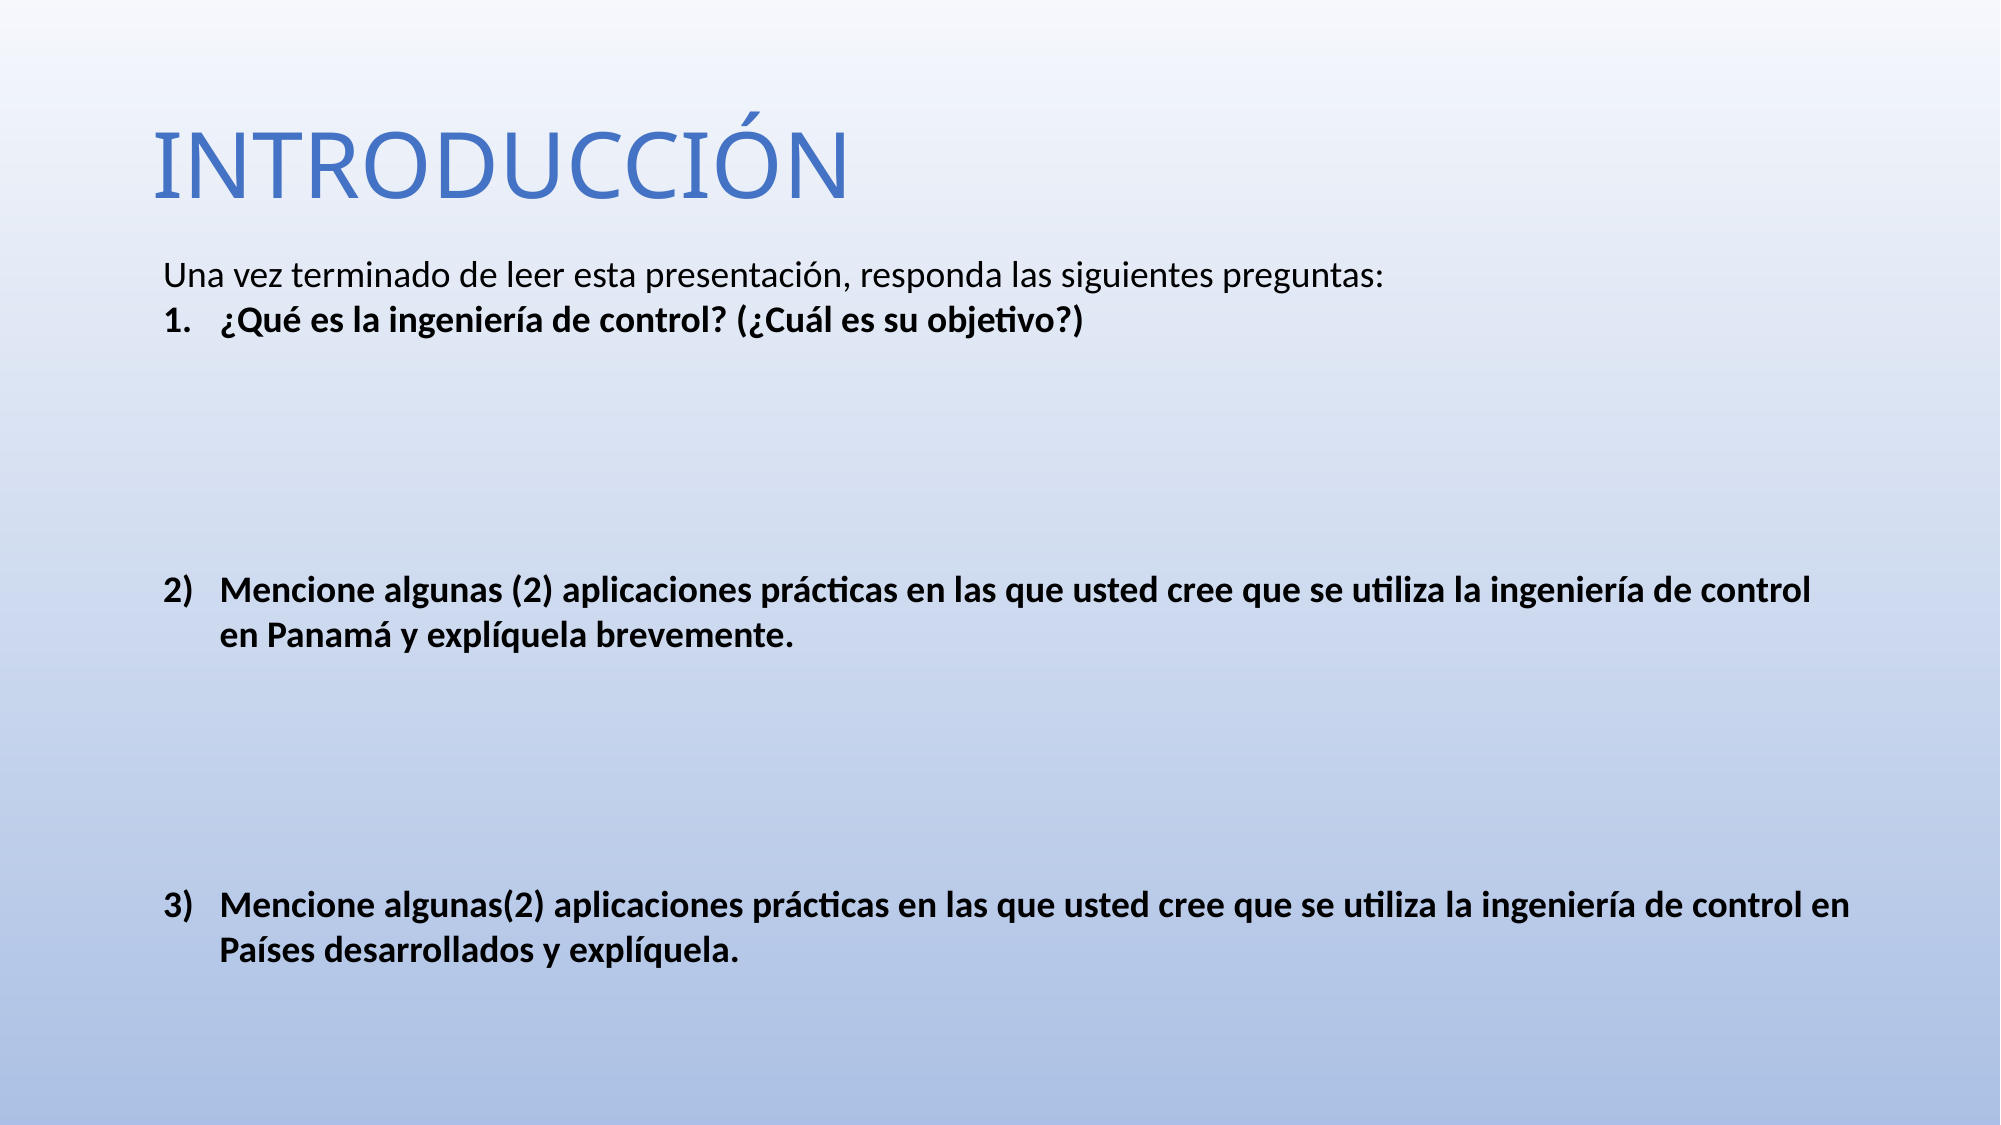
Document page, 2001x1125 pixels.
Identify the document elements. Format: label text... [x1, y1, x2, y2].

text_box Una vez terminado de leer esta presentación, responda las siguientes preguntas: ¿Qué es la ingeniería de control? (¿Cuál es su objetivo?) Mencione algunas (2) aplicaciones prácticas en las que usted cree que se utiliza la ingeniería de control en Panamá y explíquela brevemente. Mencione algunas(2) aplicaciones prácticas en las que usted cree que se utiliza la ingeniería de control en Países desarrollados y explíquela. [148, 243, 1874, 1023]
title INTRODUCCIÓN [137, 59, 1863, 278]
